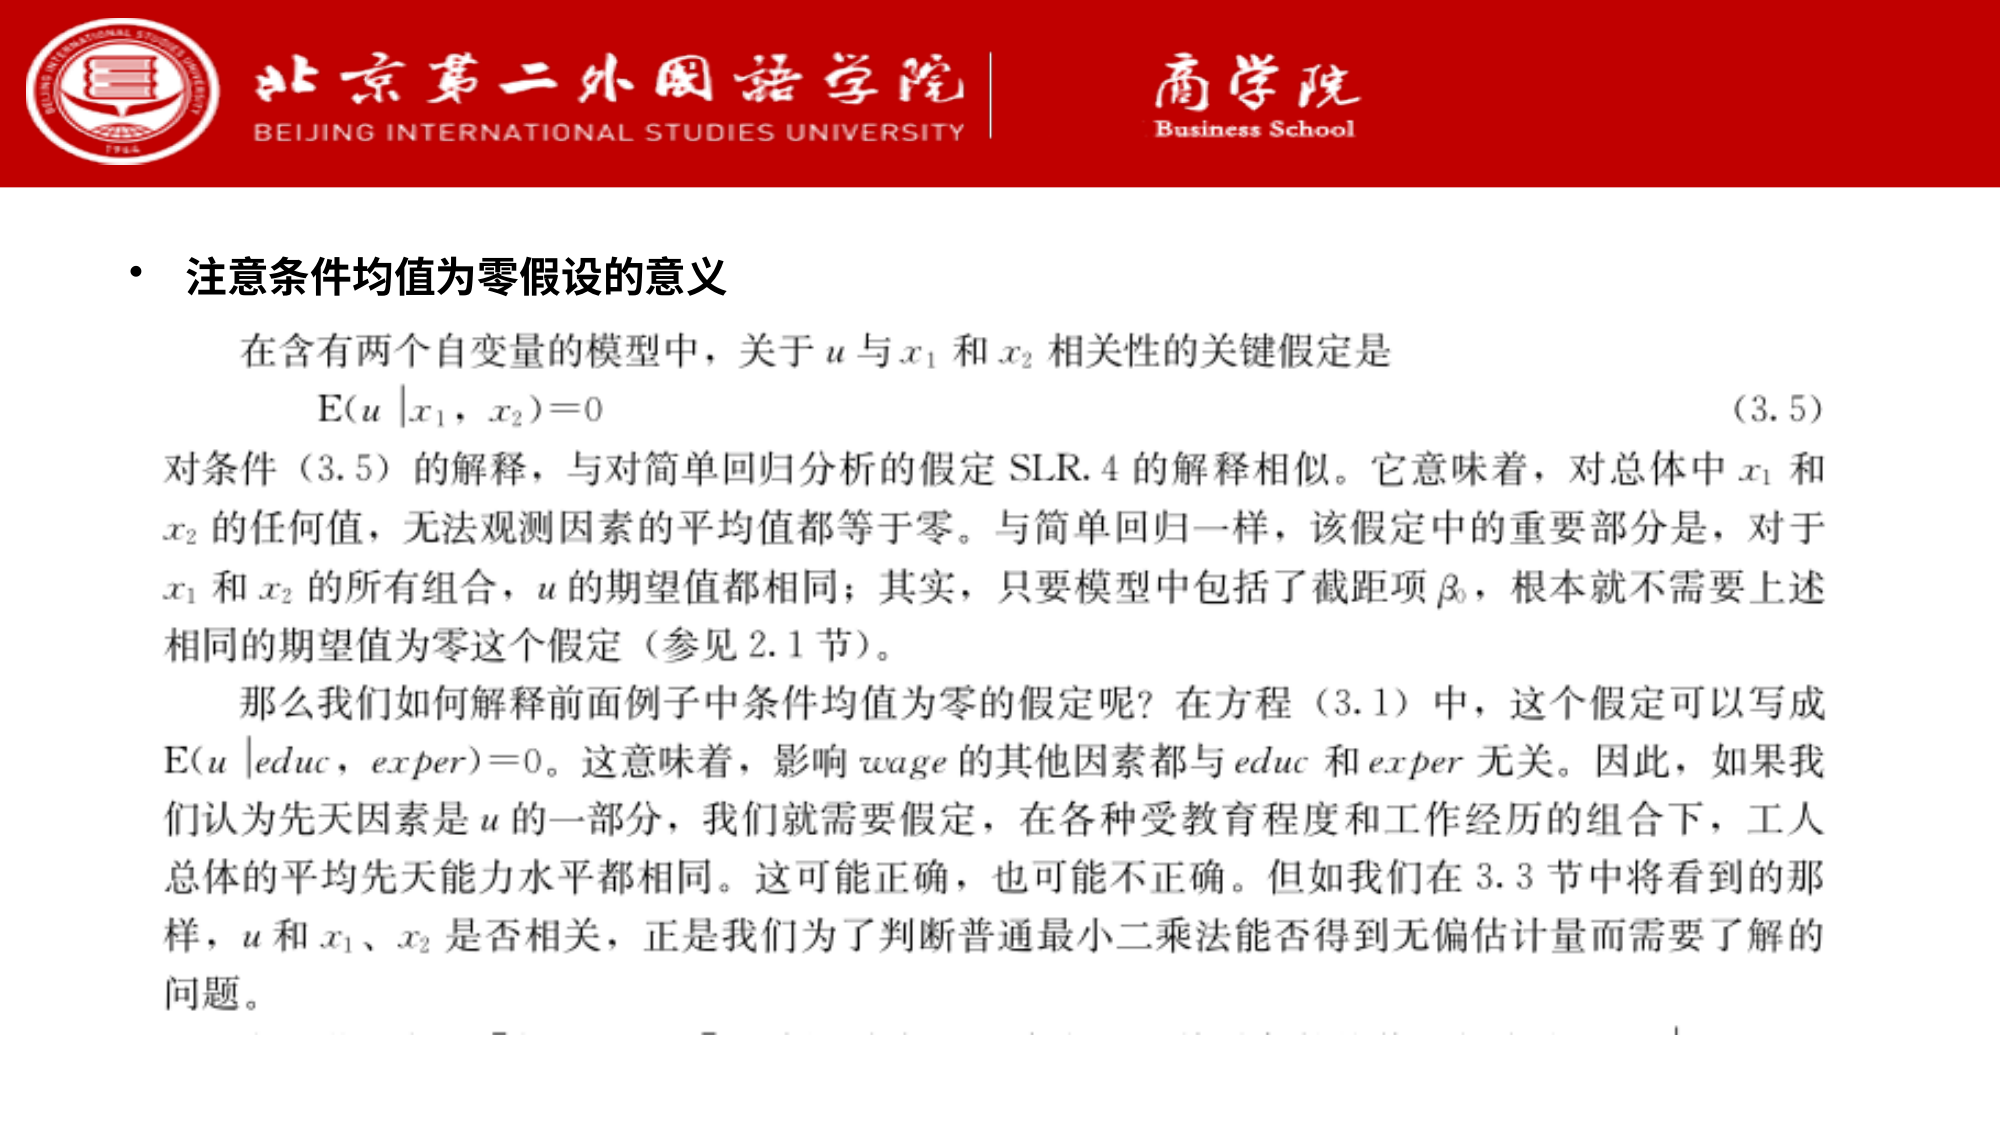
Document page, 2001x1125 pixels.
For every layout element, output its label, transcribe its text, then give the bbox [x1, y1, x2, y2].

picture [26, 18, 1693, 165]
list 注意条件均值为零假设的意义 [114, 243, 1442, 1035]
picture [137, 314, 1845, 1035]
